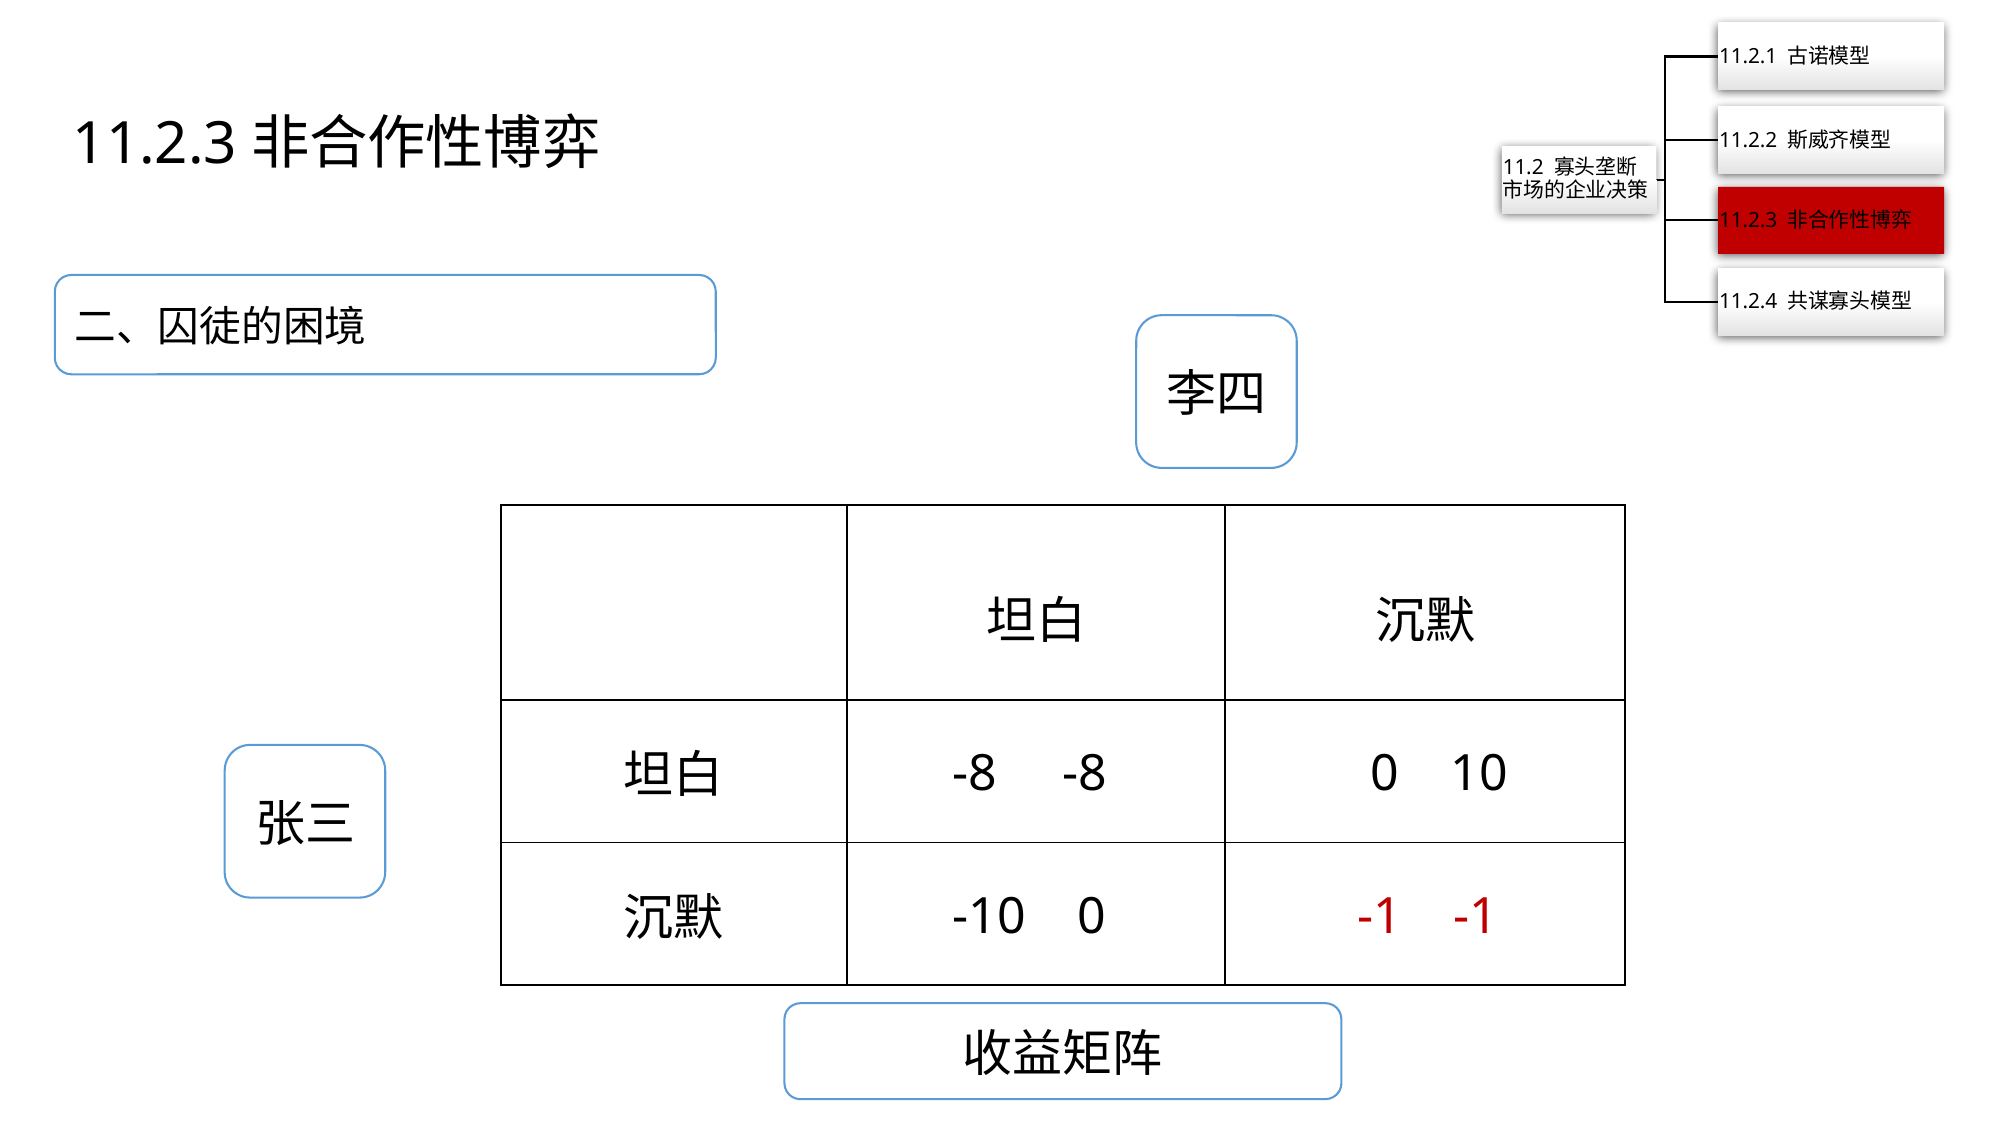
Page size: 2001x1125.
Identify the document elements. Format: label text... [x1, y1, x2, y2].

table_header [502, 506, 846, 699]
text_box 二、囚徒的困境 [53, 273, 717, 376]
text_box 张三 [223, 743, 387, 899]
text_box 李四 [1135, 314, 1298, 469]
text_box 收益矩阵 [783, 1002, 1343, 1101]
table_cell -8 -8 [848, 701, 1224, 842]
table_cell 坦白 [502, 701, 846, 842]
table_cell 0 10 [1226, 701, 1624, 842]
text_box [1501, 0, 2000, 353]
table_header 坦白 [848, 506, 1224, 699]
table_cell -1 -1 [1226, 843, 1624, 984]
text_box 11.2.3非合作性博弈 [54, 95, 1501, 184]
table_cell -10 0 [848, 843, 1224, 984]
table_header 沉默 [1226, 506, 1624, 699]
table_cell 沉默 [502, 843, 846, 984]
